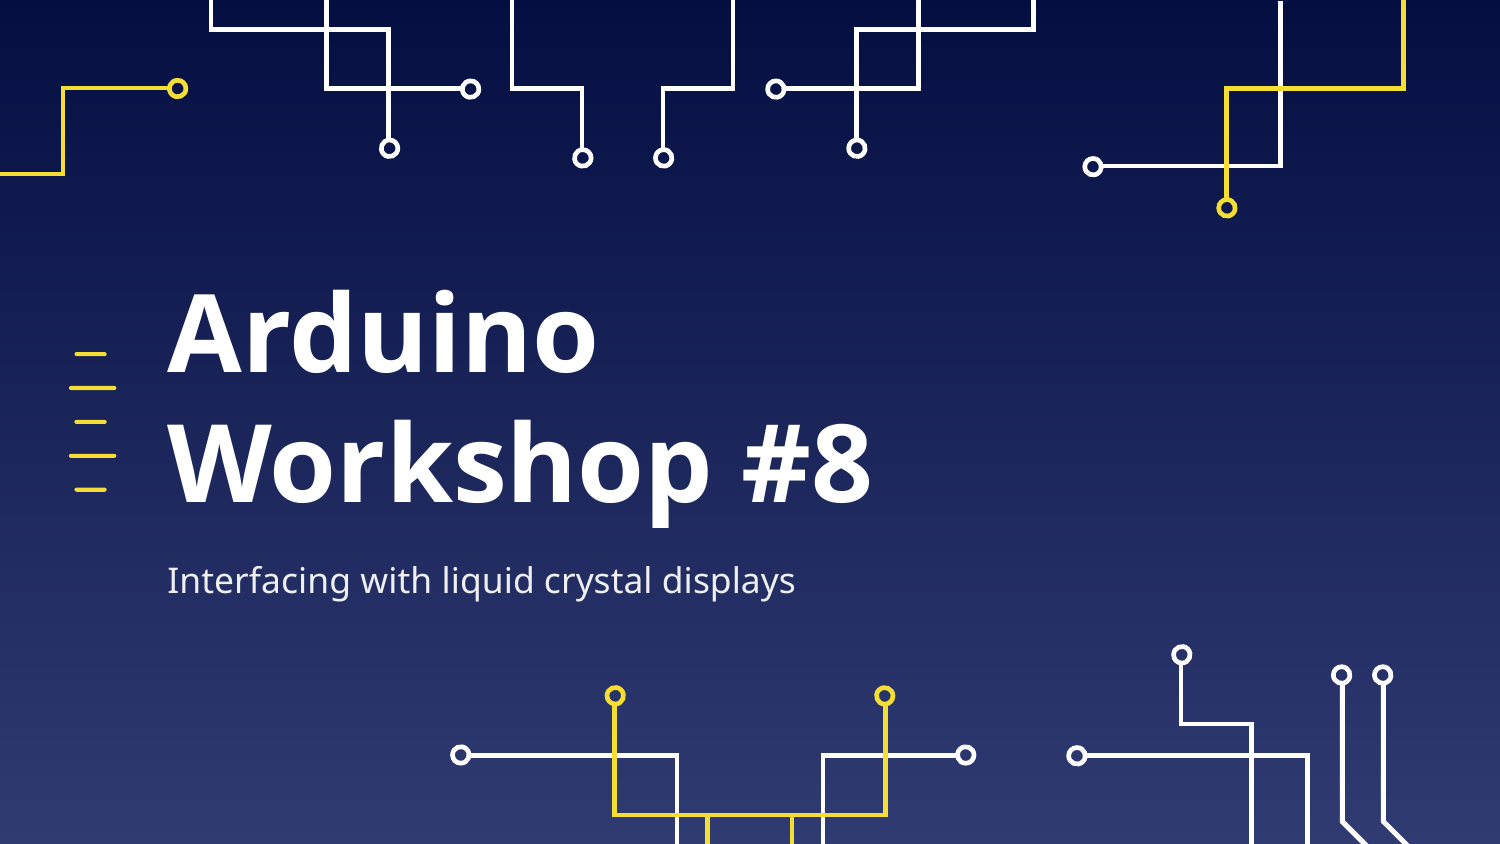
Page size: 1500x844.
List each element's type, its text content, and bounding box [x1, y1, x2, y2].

title Arduino Workshop #8 [152, 241, 1041, 548]
subtitle Interfacing with liquid crystal displays [152, 539, 974, 620]
